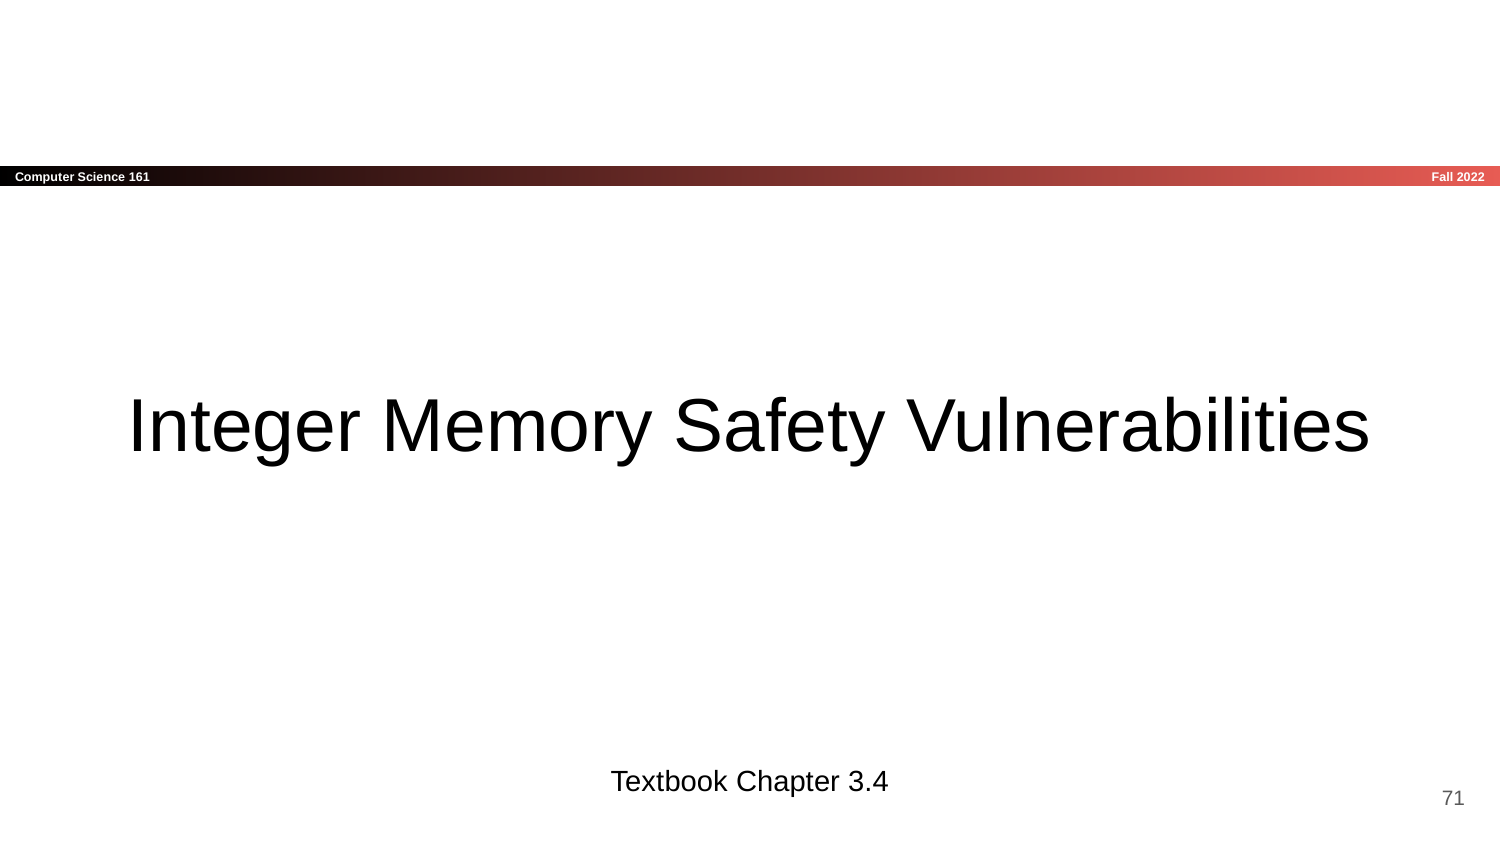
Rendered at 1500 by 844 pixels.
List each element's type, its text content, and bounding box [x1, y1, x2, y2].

title Integer Memory Safety Vulnerabilities [51, 352, 1449, 491]
slide_number ‹#› [1416, 764, 1480, 830]
text_box Textbook Chapter 3.4 [84, 741, 1416, 836]
